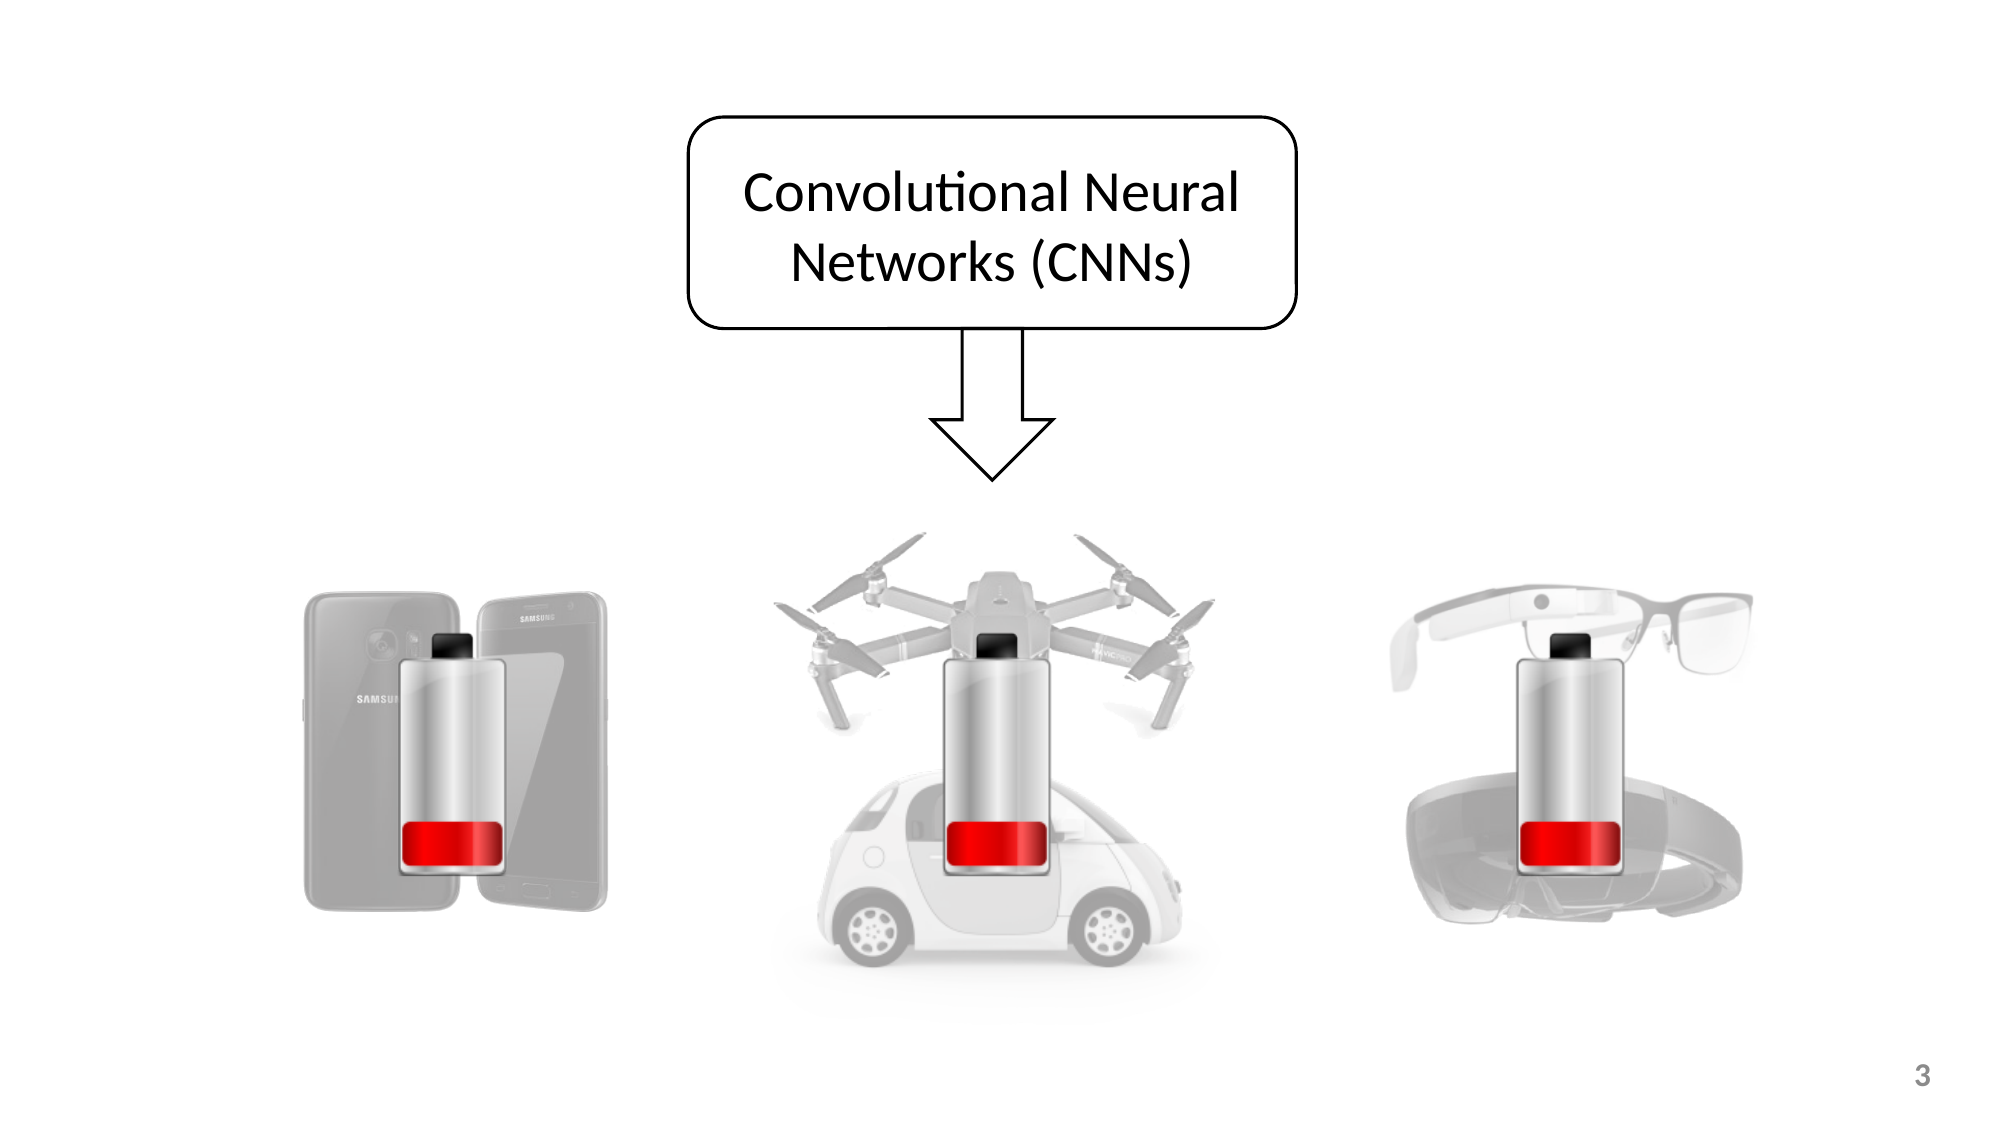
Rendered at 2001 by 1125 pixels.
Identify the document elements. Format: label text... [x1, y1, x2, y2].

slide_number 3 [1495, 1042, 1946, 1103]
text_box [929, 327, 1056, 482]
text_box Convolutional Neural Networks (CNNs) [687, 115, 1298, 330]
picture [752, 503, 1233, 1029]
picture [1333, 512, 1798, 952]
picture [252, 573, 644, 952]
